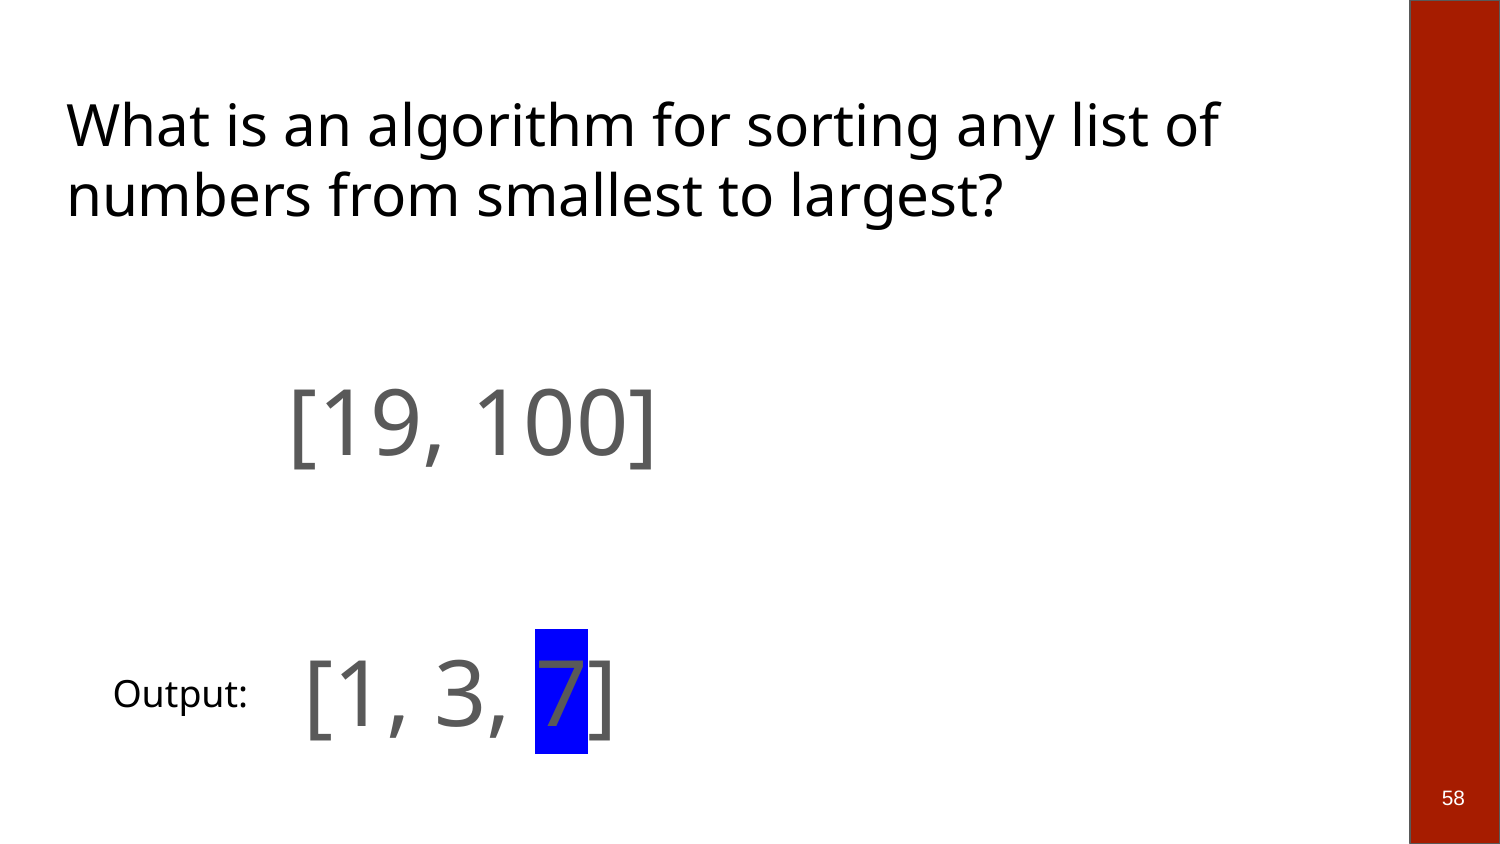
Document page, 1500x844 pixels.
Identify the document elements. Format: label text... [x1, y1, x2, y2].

list [1, 3, 7] [288, 603, 1031, 782]
list [19, 100] [272, 332, 1016, 512]
slide_number ‹#› [1389, 764, 1480, 830]
title What is an algorithm for sorting any list of numbers from smallest to largest? [51, 72, 1371, 167]
text_box Output: [97, 654, 280, 730]
